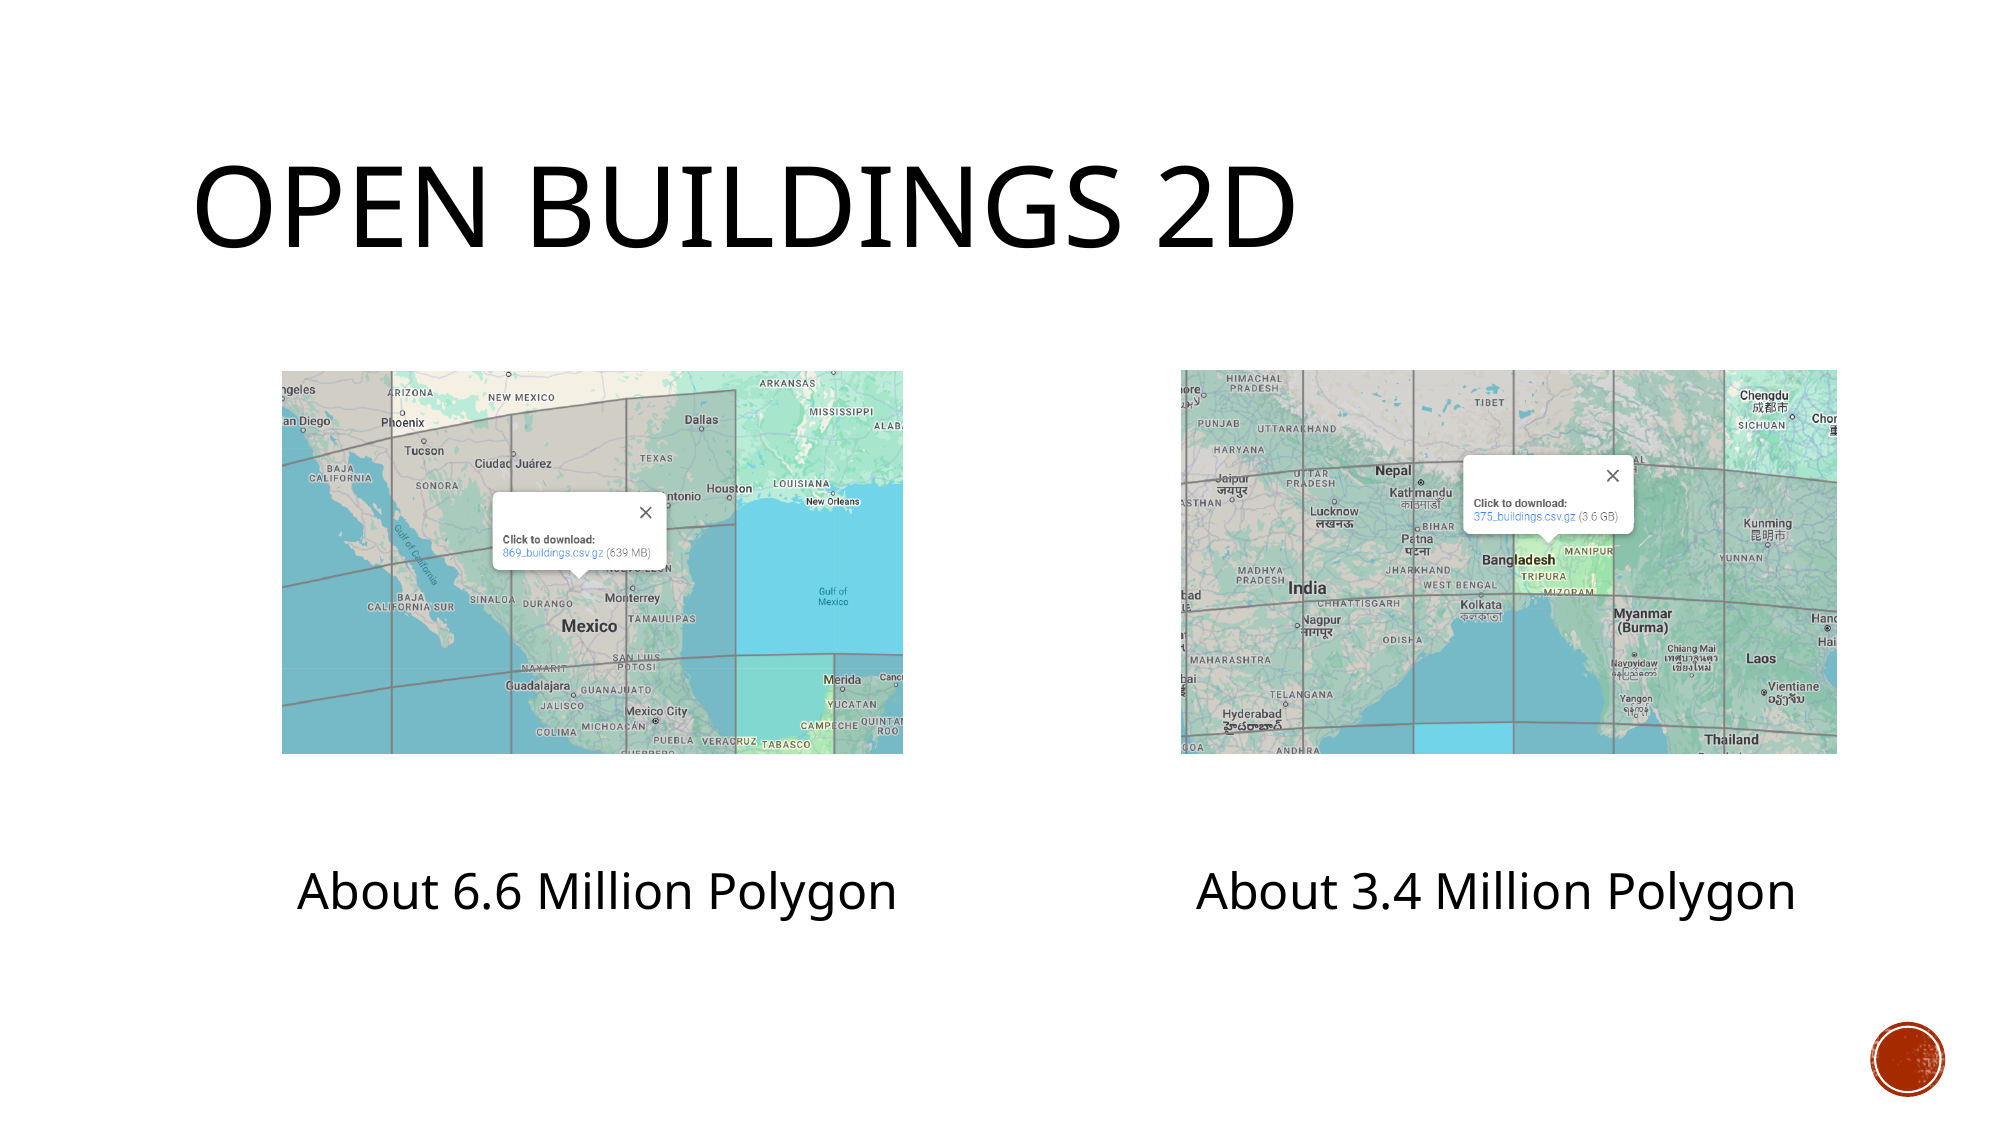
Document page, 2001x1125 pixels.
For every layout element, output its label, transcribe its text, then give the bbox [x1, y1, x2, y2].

title Open Buildings 2d [175, 79, 1826, 344]
picture [1181, 370, 1837, 754]
picture [282, 371, 903, 754]
text_box About 6.6 Million Polygon [282, 851, 939, 927]
text_box About 3.4 Million Polygon [1181, 851, 1837, 927]
